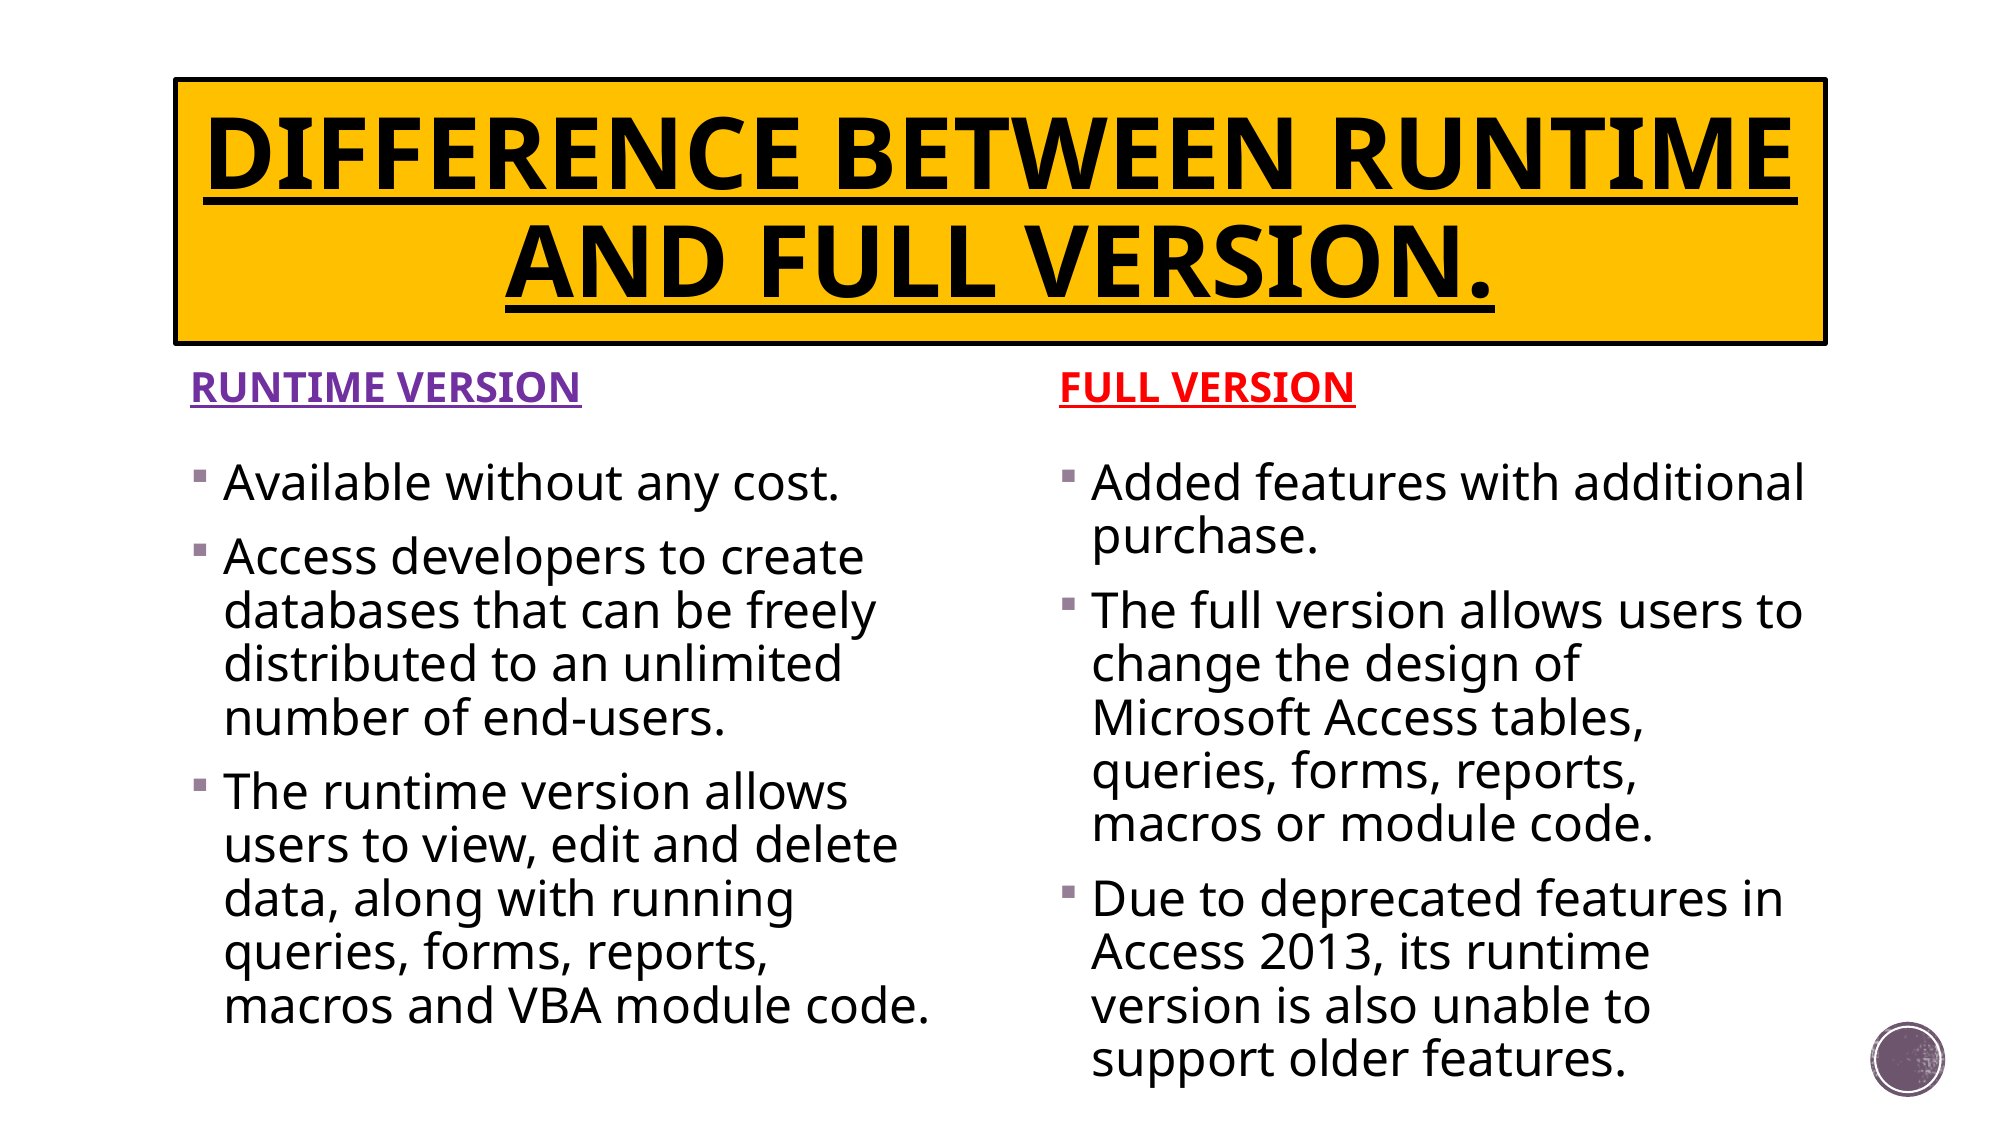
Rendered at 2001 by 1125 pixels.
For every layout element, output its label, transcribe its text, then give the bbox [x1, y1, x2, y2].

list Available without any cost. Access developers to create databases that can be freely distributed to an unlimited number of end-users. The runtime version allows users to view, edit and delete data, along with running queries, forms, reports, macros and VBA module code. [175, 450, 954, 1098]
title DIFFERENCE BETWEEN RUNTIME AND FULL VERSION. [175, 79, 1826, 344]
list Added features with additional purchase. The full version allows users to change the design of Microsoft Access tables, queries, forms, reports, macros or module code. Due to deprecated features in Access 2013, its runtime version is also unable to support older features. [1043, 450, 1826, 1096]
list RUNTIME VERSION [174, 336, 955, 441]
list FULL VERSION [1043, 336, 1824, 441]
